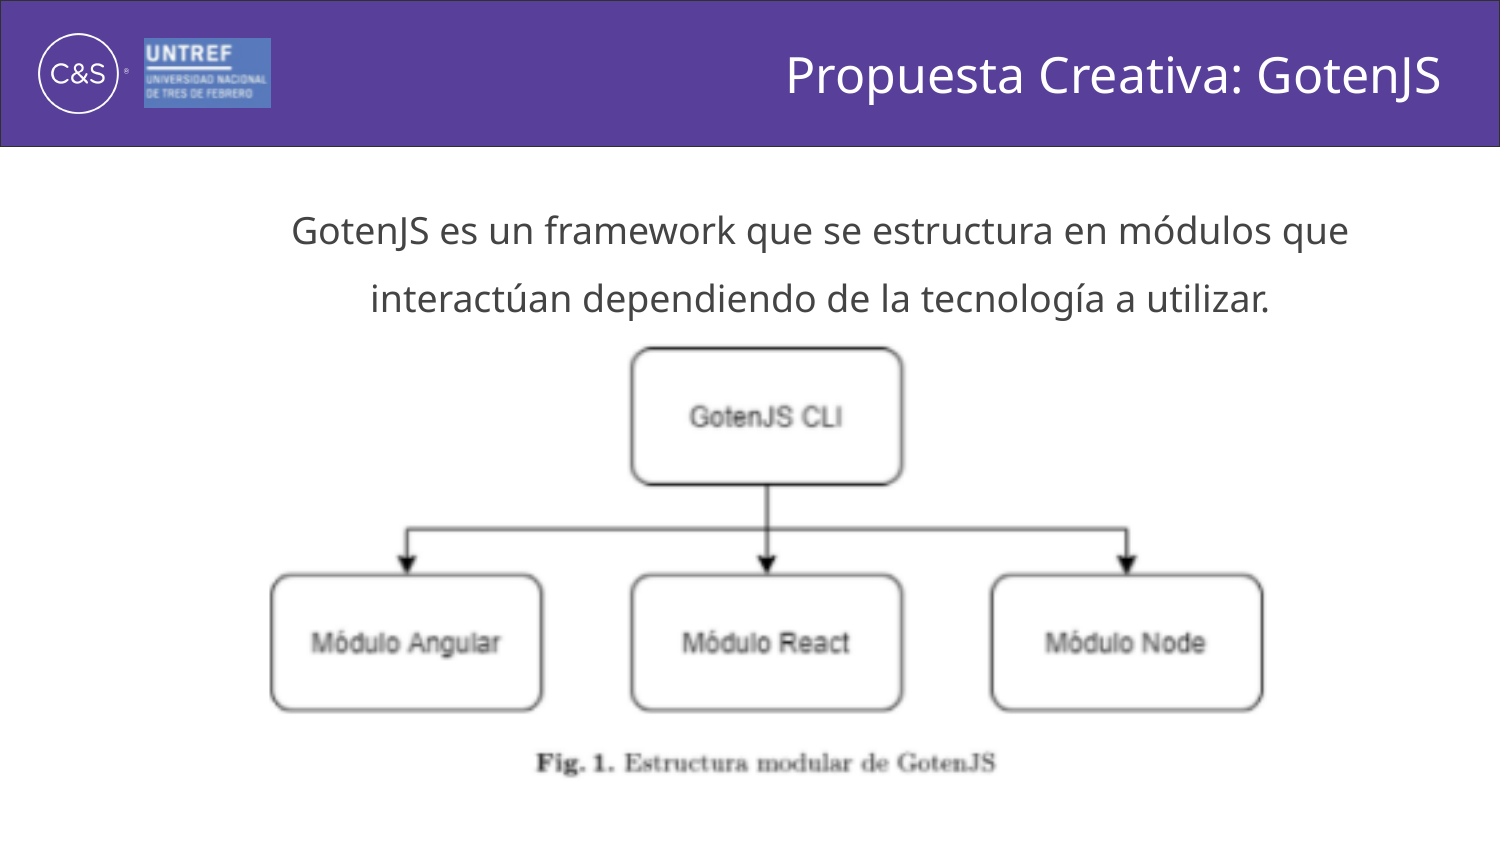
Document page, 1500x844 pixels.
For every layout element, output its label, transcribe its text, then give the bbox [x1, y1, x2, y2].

title Propuesta Creativa: GotenJS [193, 21, 1458, 119]
text_box [4, 153, 1485, 836]
picture [38, 33, 129, 114]
picture [220, 321, 1307, 806]
text_box [0, 0, 1500, 147]
picture [144, 38, 272, 108]
text_box GotenJS es un framework que se estructura en módulos que interactúan dependiendo de la tecnología a utilizar. [0, 169, 1472, 751]
